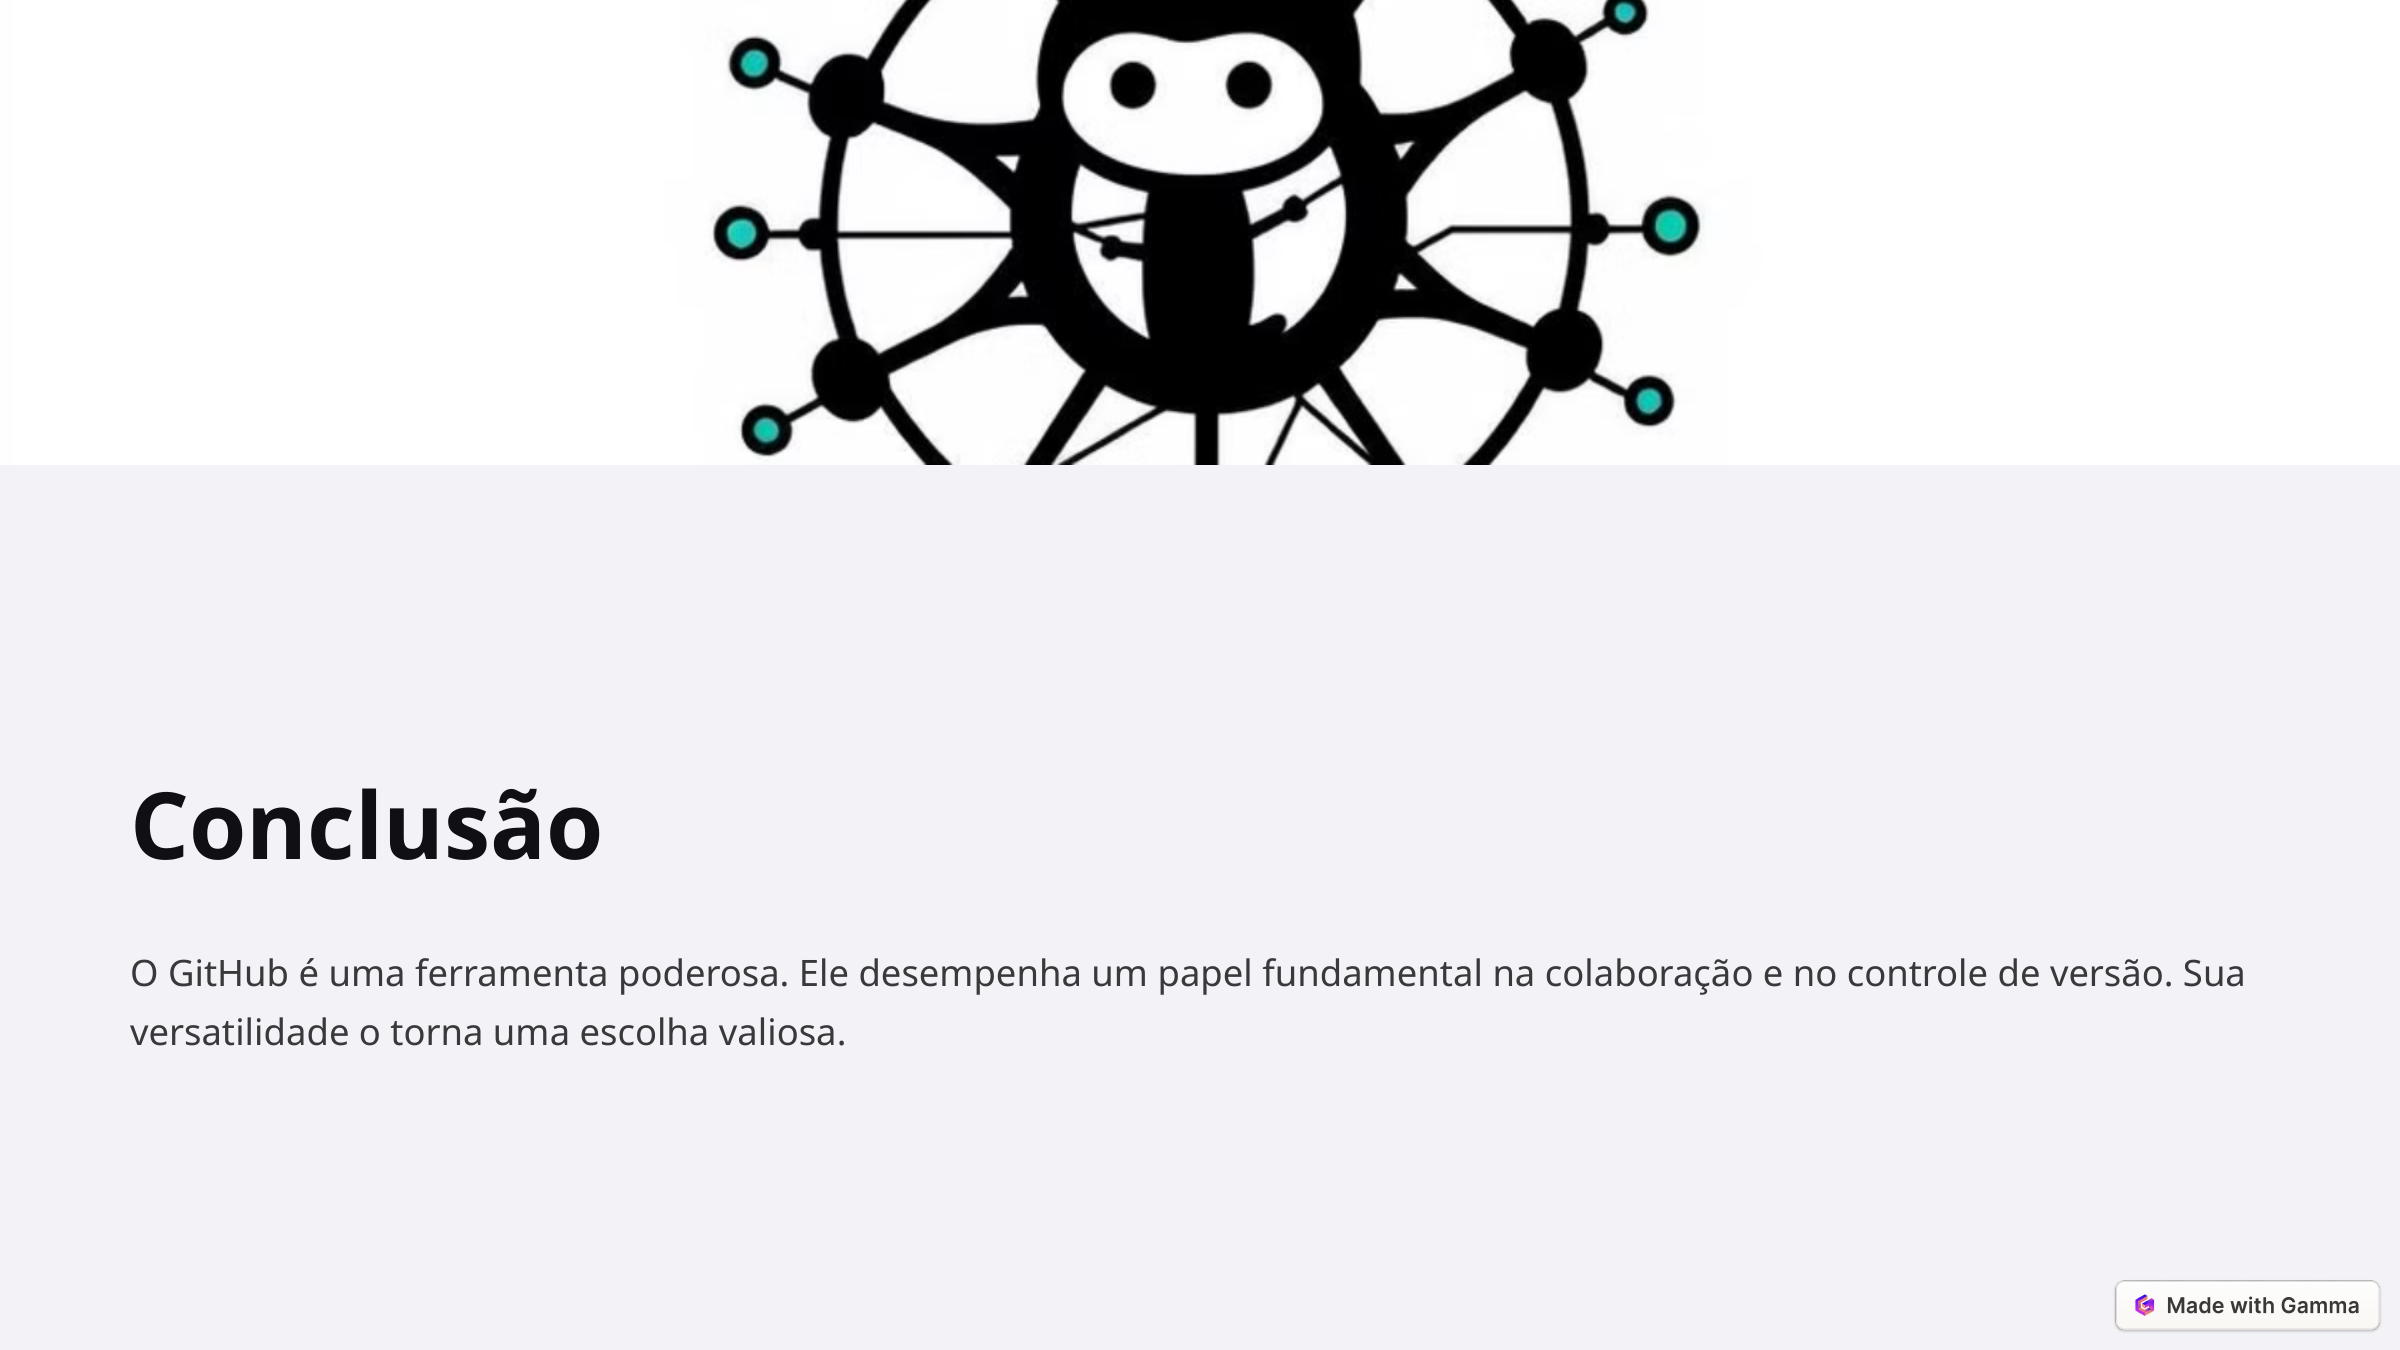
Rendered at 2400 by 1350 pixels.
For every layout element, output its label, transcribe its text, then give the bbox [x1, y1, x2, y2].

picture [2106, 1271, 2389, 1339]
text_box Conclusão [130, 761, 1061, 879]
picture [0, 0, 2400, 466]
text_box O GitHub é uma ferramenta poderosa. Ele desempenha um papel fundamental na colaboração e no controle de versão. Sua versatilidade o torna uma escolha valiosa. [130, 933, 2270, 1053]
